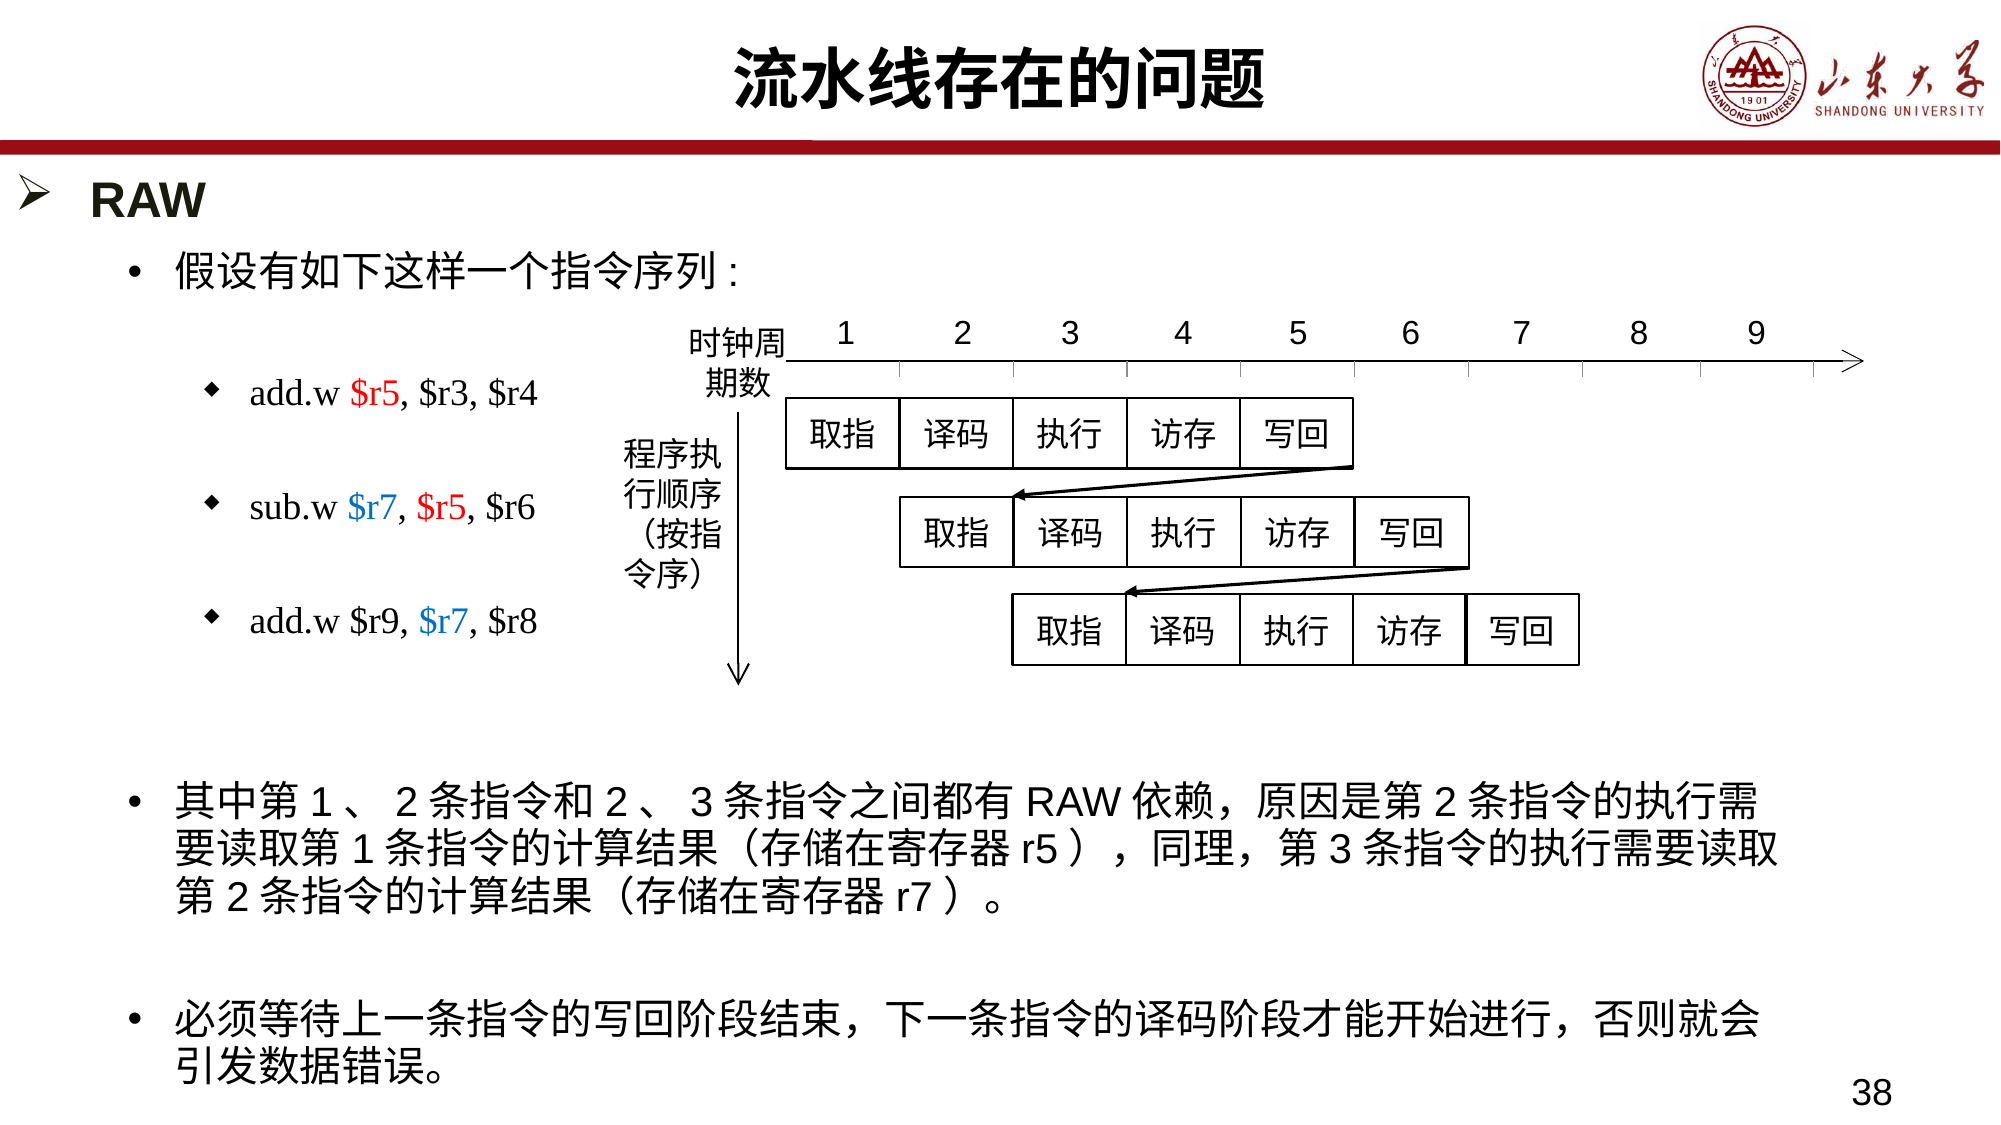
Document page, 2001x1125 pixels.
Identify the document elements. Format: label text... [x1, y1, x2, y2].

slide_number 38 [1836, 1060, 2000, 1125]
title 流水线存在的问题 [0, 39, 2000, 152]
text_box 写回 [1462, 592, 1581, 668]
text_box 3 [1001, 293, 1114, 360]
text_box 6 [1355, 362, 1452, 369]
text_box 假设有如下这样一个指令序列: add.w $r5, $r3, $r4 sub.w $r7, $r5, $r6 add.w $r9, $r7, $r8 其中第1、2条指令和2、3条指令之间都有RAW依赖，原因是第2条指令的执行需要读取第1条指令的计算结果（存储在寄存器r5），同理，第3条指令的执行需要读取第2条指令的计算结果（存储在寄存器r7）。 必须等待上一条指令的写回阶段结束，下一条指令的译码阶段才能开始进行，否则就会引发数据错误。 [26, 241, 1805, 1125]
text_box 3 [1001, 362, 1013, 369]
text_box 执行 [1010, 395, 1124, 471]
text_box 写回 [1352, 494, 1472, 570]
text_box 取指 [897, 494, 1011, 570]
text_box 5 [1241, 362, 1342, 369]
text_box 2 [900, 362, 1001, 369]
text_box 4 [1114, 362, 1126, 369]
text_box 时钟周期数 [669, 324, 808, 400]
text_box 6 [1342, 362, 1354, 369]
text_box 3 [1014, 362, 1114, 369]
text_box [1012, 466, 1354, 496]
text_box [1124, 568, 1470, 593]
text_box 执行 [1124, 496, 1238, 568]
text_box 访存 [1238, 496, 1352, 568]
text_box 4 [1114, 293, 1229, 360]
text_box 9 [1701, 362, 1813, 370]
text_box 译码 [897, 395, 1010, 471]
text_box 写回 [1237, 395, 1356, 471]
list RAW [0, 164, 1928, 1047]
text_box 8 [1570, 362, 1582, 369]
text_box 1 [777, 293, 893, 369]
text_box 6 [1342, 293, 1452, 360]
text_box 程序执行顺序（按指令序） [604, 475, 738, 551]
text_box 2 [893, 293, 1001, 360]
text_box 译码 [1011, 494, 1124, 570]
text_box 取指 [1010, 592, 1123, 668]
text_box 执行 [1237, 593, 1350, 668]
text_box 7 [1452, 293, 1570, 360]
text_box 8 [1583, 362, 1687, 369]
text_box 5 [1229, 362, 1240, 369]
text_box 5 [1229, 293, 1342, 360]
text_box 7 [1452, 362, 1468, 369]
text_box 访存 [1350, 593, 1462, 668]
text_box 4 [1128, 362, 1229, 369]
text_box 9 [1687, 362, 1700, 370]
text_box 9 [1814, 362, 1826, 370]
text_box 2 [893, 362, 899, 369]
text_box 访存 [1124, 395, 1237, 466]
text_box 译码 [1123, 592, 1237, 668]
text_box 取指 [783, 395, 897, 471]
text_box 9 [1687, 293, 1826, 360]
text_box 8 [1570, 293, 1687, 360]
picture [1698, 21, 1810, 39]
text_box 7 [1469, 362, 1570, 369]
